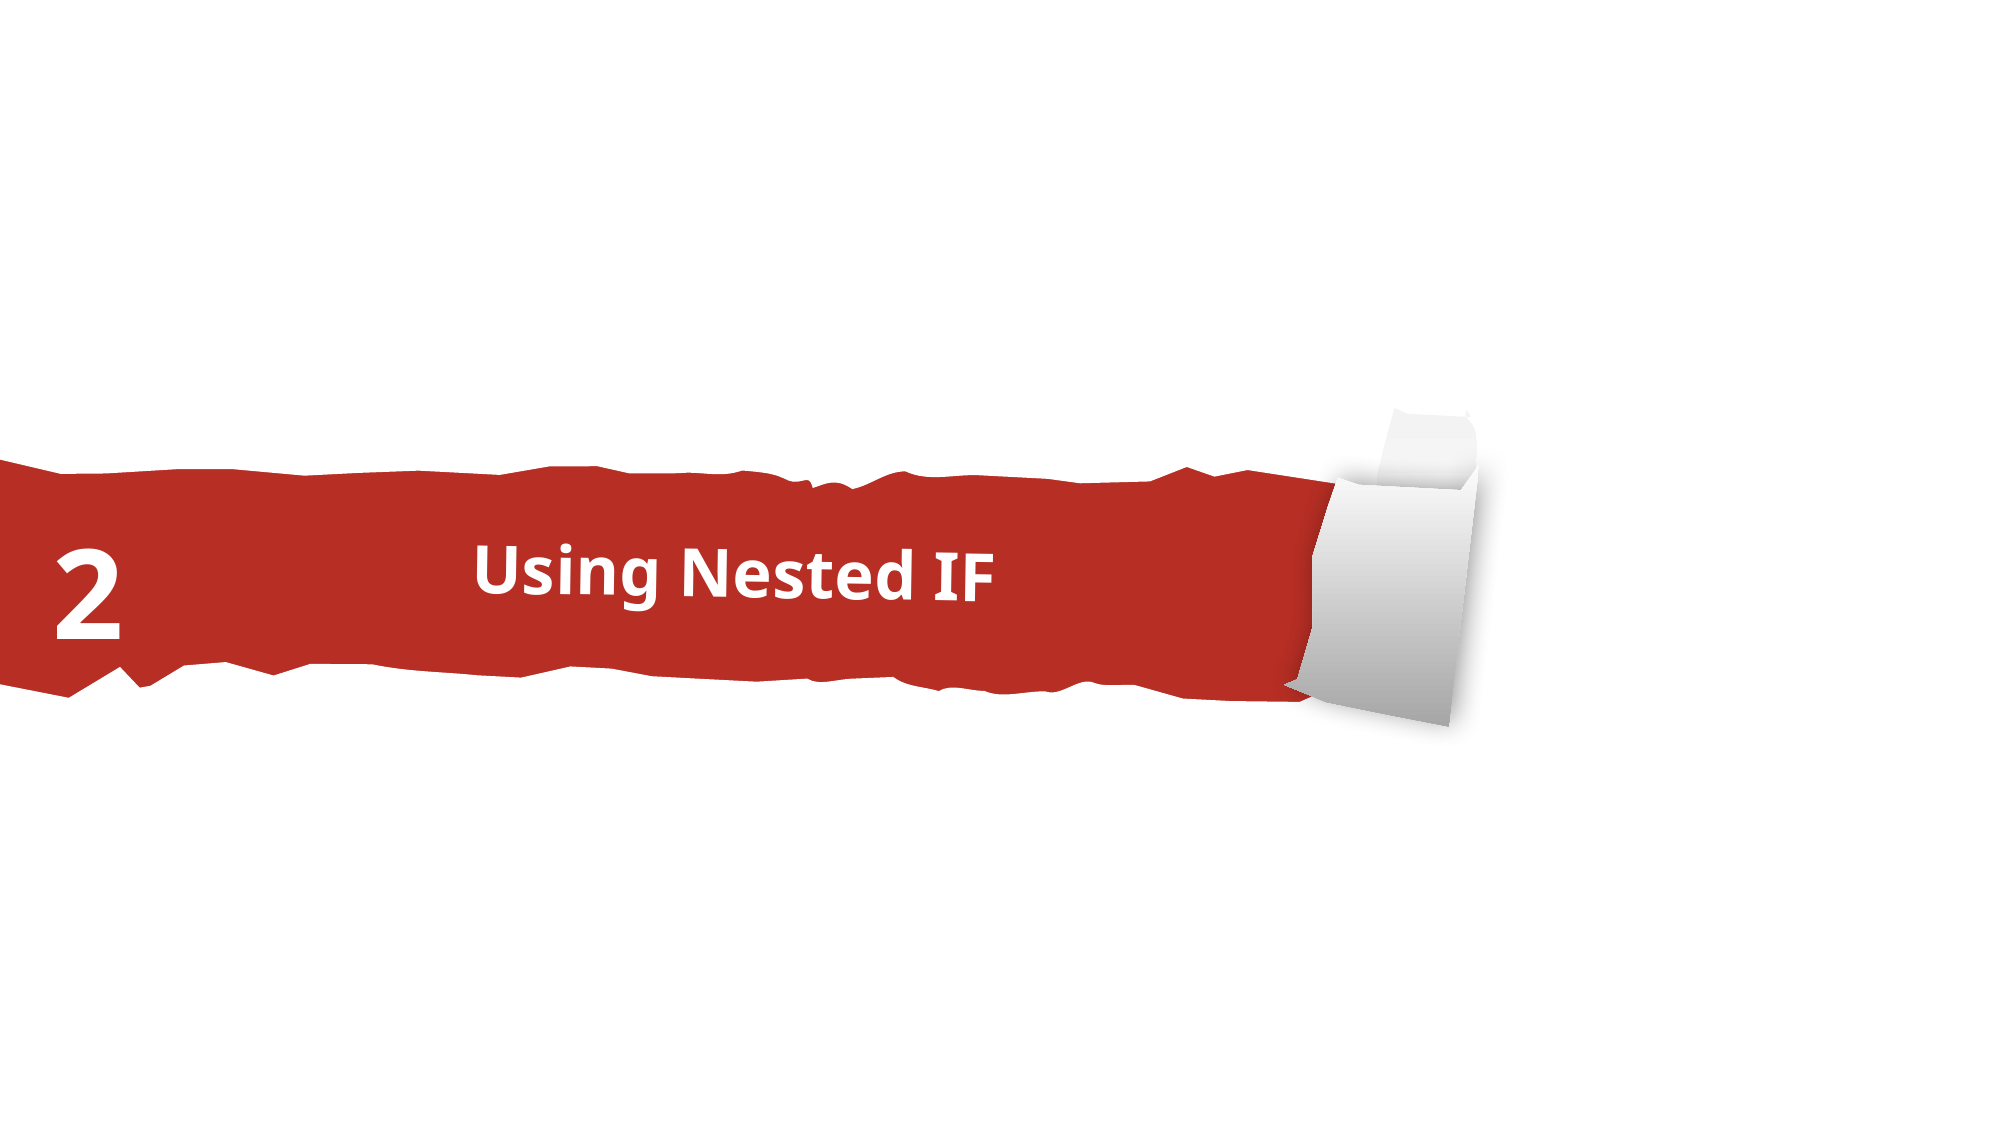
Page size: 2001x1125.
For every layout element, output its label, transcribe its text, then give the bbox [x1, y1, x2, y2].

text_box 2 [35, 507, 143, 672]
text_box [0, 456, 1299, 706]
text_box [1223, 472, 1541, 656]
text_box Using Nested IF [185, 514, 1223, 628]
